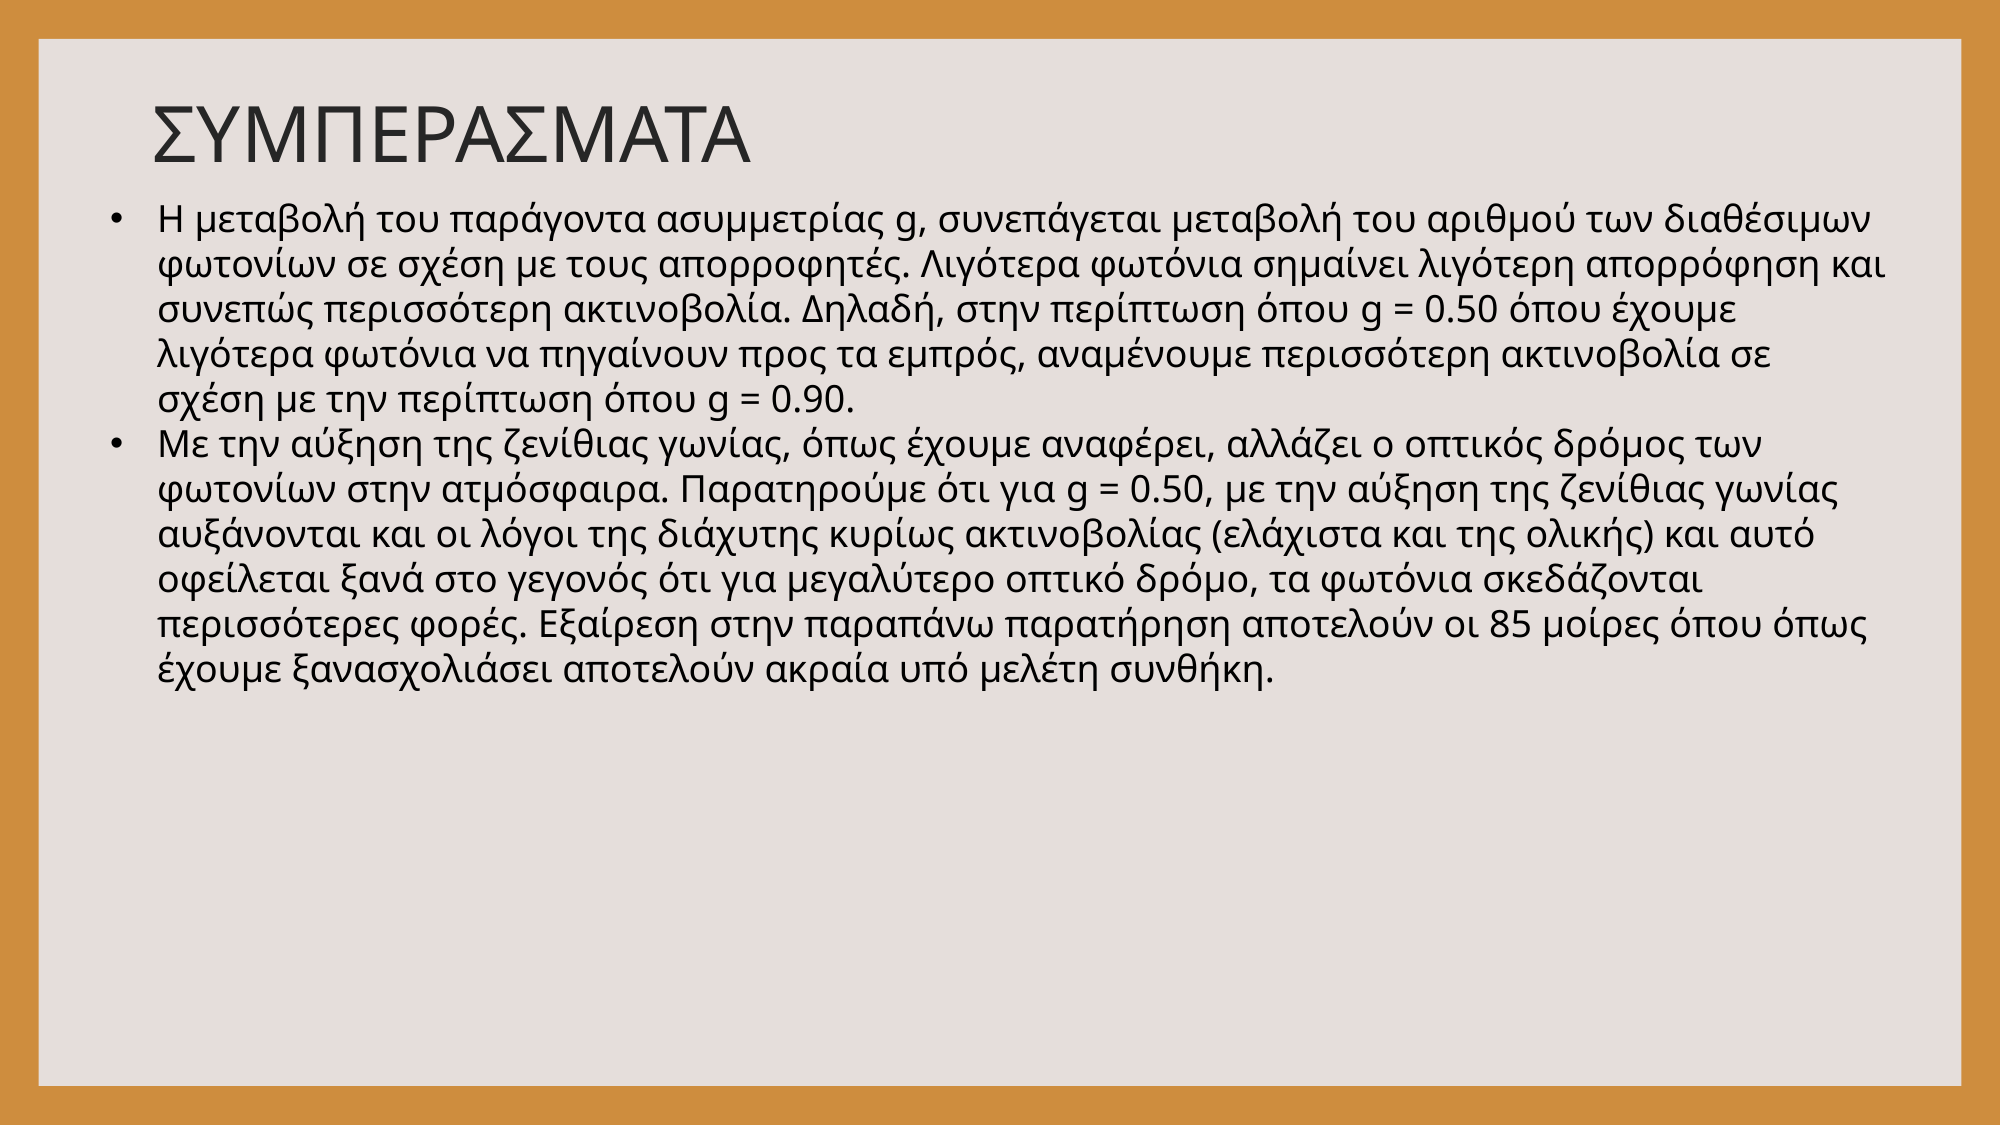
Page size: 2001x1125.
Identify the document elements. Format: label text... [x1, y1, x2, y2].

title ΣΥΜΠΕΡΑΣΜΑΤΑ [137, 87, 963, 187]
text_box Η μεταβολή του παράγοντα ασυμμετρίας g, συνεπάγεται μεταβολή του αριθμού των διαθέσιμων φωτονίων σε σχέση με τους απορροφητές. Λιγότερα φωτόνια σημαίνει λιγότερη απορρόφηση και συνεπώς περισσότερη ακτινοβολία. Δηλαδή, στην περίπτωση όπου g = 0.50 όπου έχουμε λιγότερα φωτόνια να πηγαίνουν προς τα εμπρός, αναμένουμε περισσότερη ακτινοβολία σε σχέση με την περίπτωση όπου g = 0.90. Με την αύξηση της ζενίθιας γωνίας, όπως έχουμε αναφέρει, αλλάζει ο οπτικός δρόμος των φωτονίων στην ατμόσφαιρα. Παρατηρούμε ότι για g = 0.50, με την αύξηση της ζενίθιας γωνίας αυξάνονται και οι λόγοι της διάχυτης κυρίως ακτινοβολίας (ελάχιστα και της ολικής) και αυτό οφείλεται ξανά στο γεγονός ότι για μεγαλύτερο οπτικό δρόμο, τα φωτόνια σκεδάζονται περισσότερες φορές. Εξαίρεση στην παραπάνω παρατήρηση αποτελούν οι 85 μοίρες όπου όπως έχουμε ξανασχολιάσει αποτελούν ακραία υπό μελέτη συνθήκη. [95, 187, 1905, 743]
